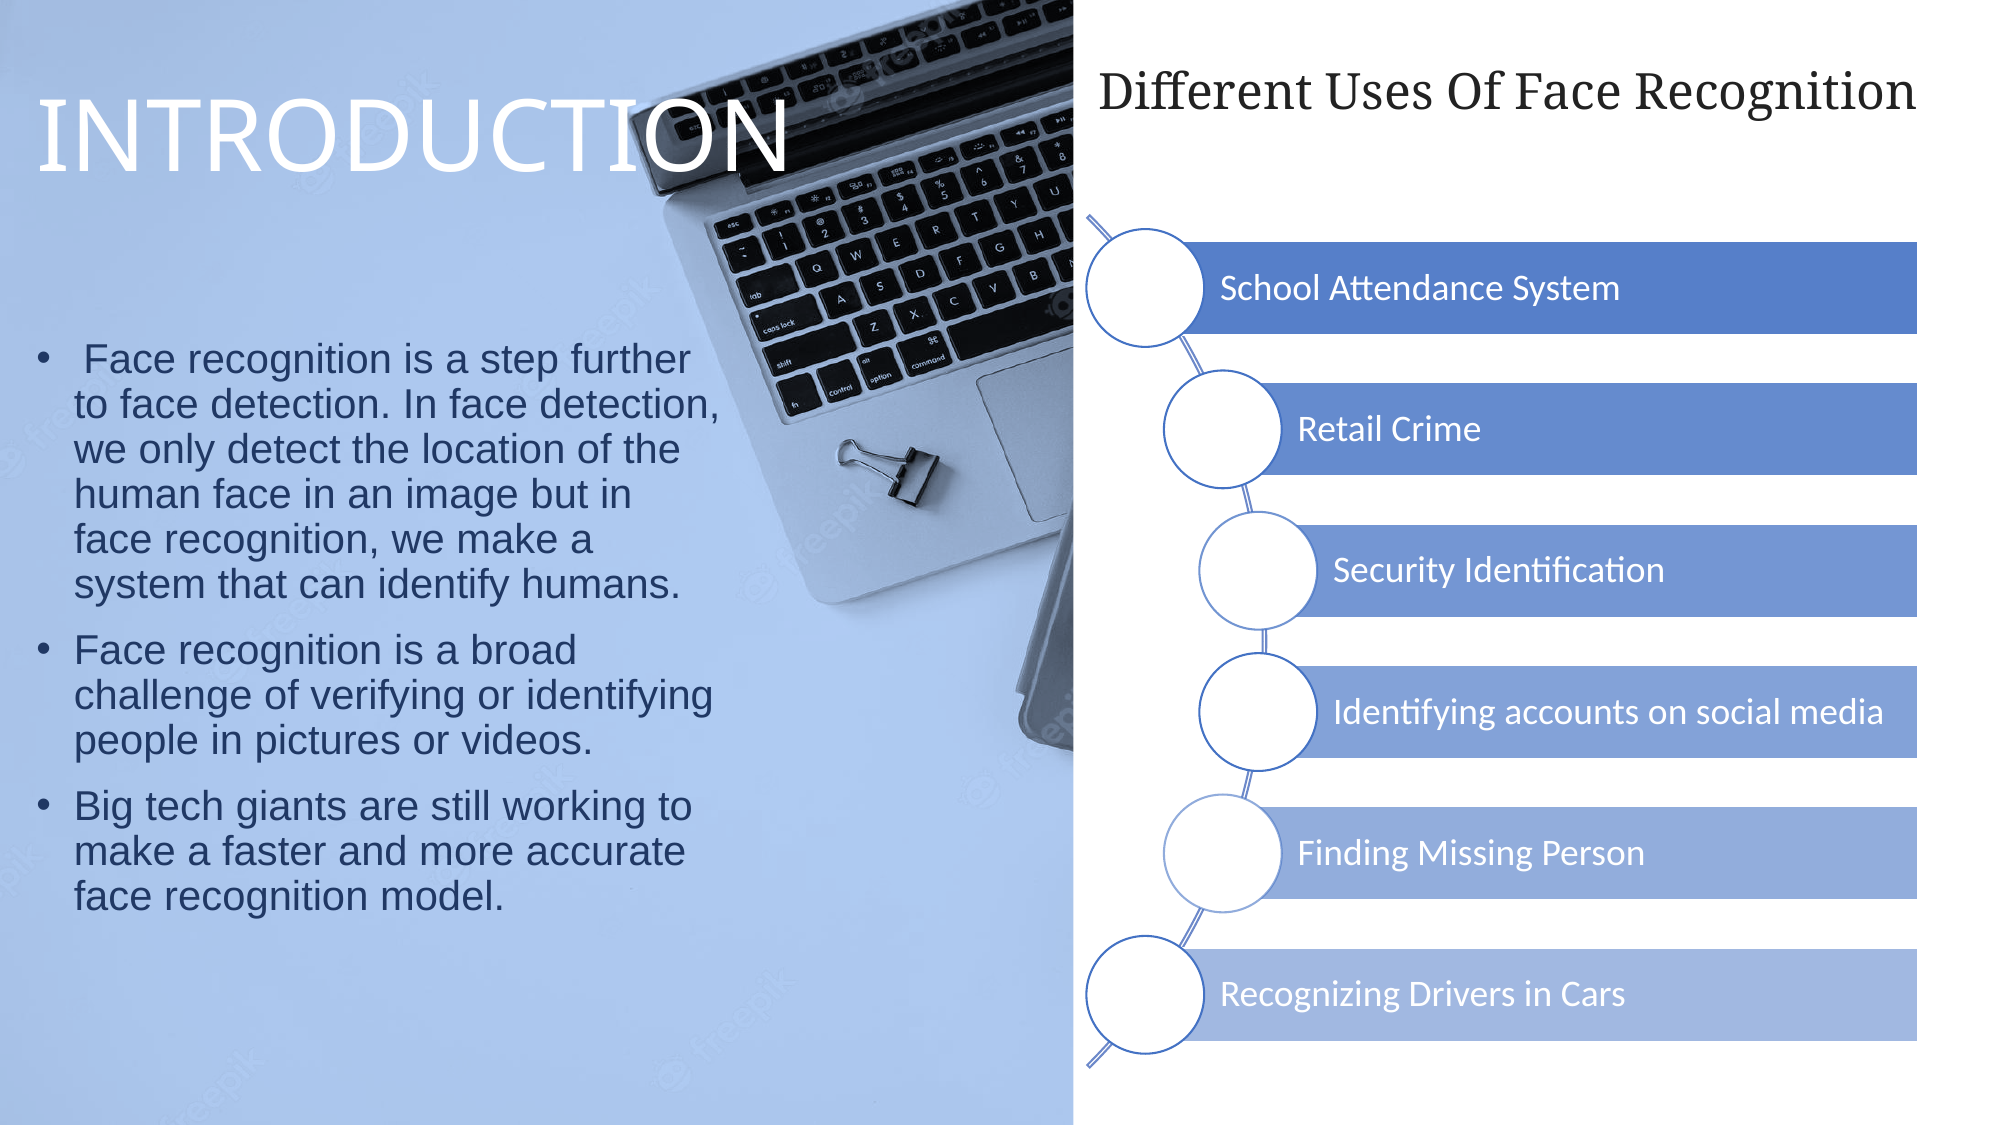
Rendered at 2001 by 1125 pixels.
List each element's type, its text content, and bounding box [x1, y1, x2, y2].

text_box Different Uses Of Face Recognition [1083, 51, 1967, 172]
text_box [1073, 193, 1931, 1090]
picture [0, 0, 1074, 1125]
